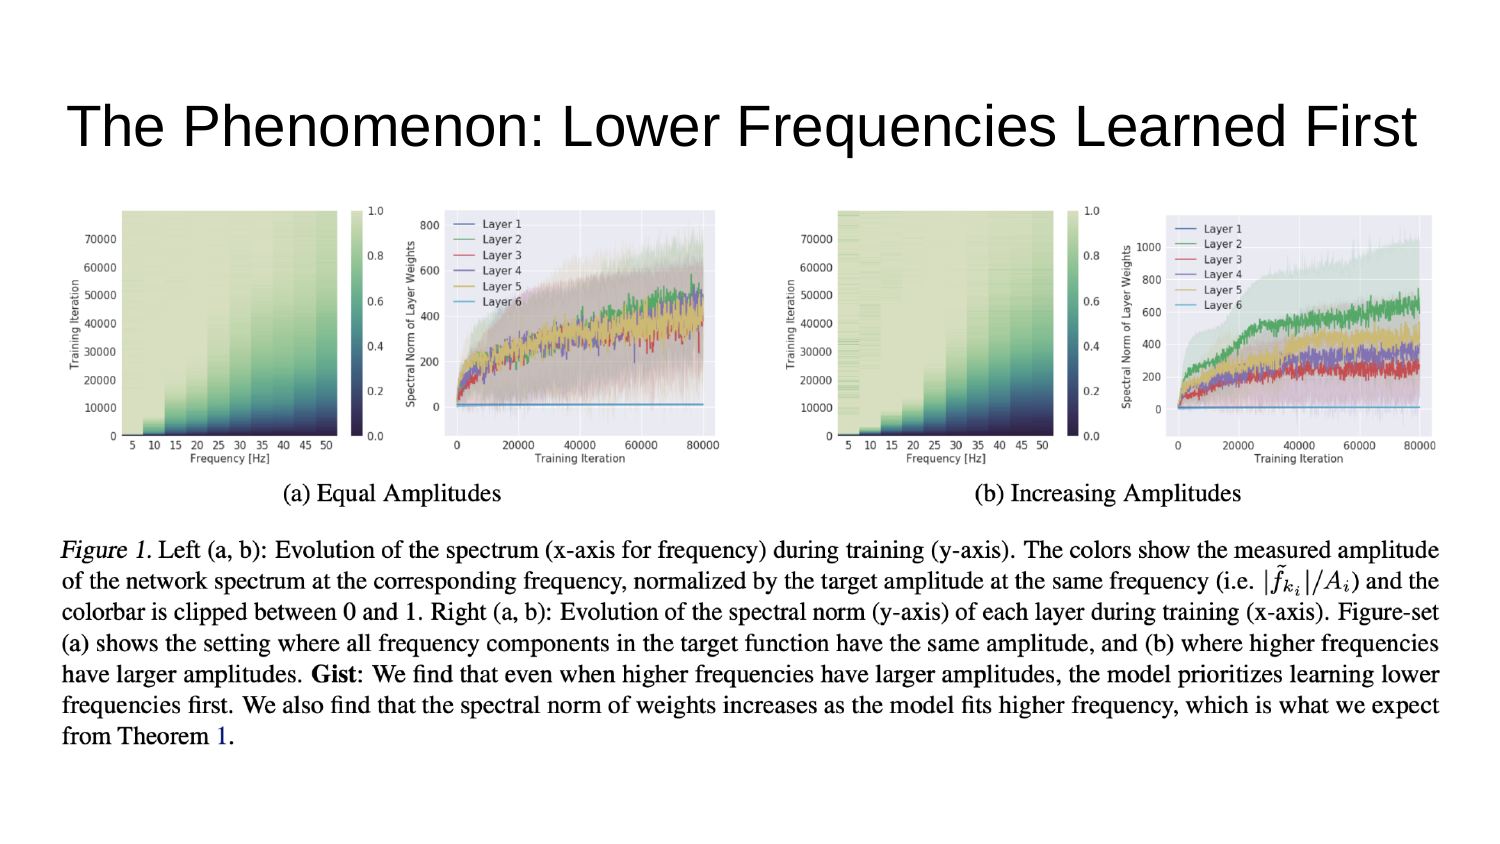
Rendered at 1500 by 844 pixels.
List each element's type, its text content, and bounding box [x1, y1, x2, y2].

title The Phenomenon: Lower Frequencies Learned First [51, 72, 1449, 167]
picture [37, 198, 1463, 761]
